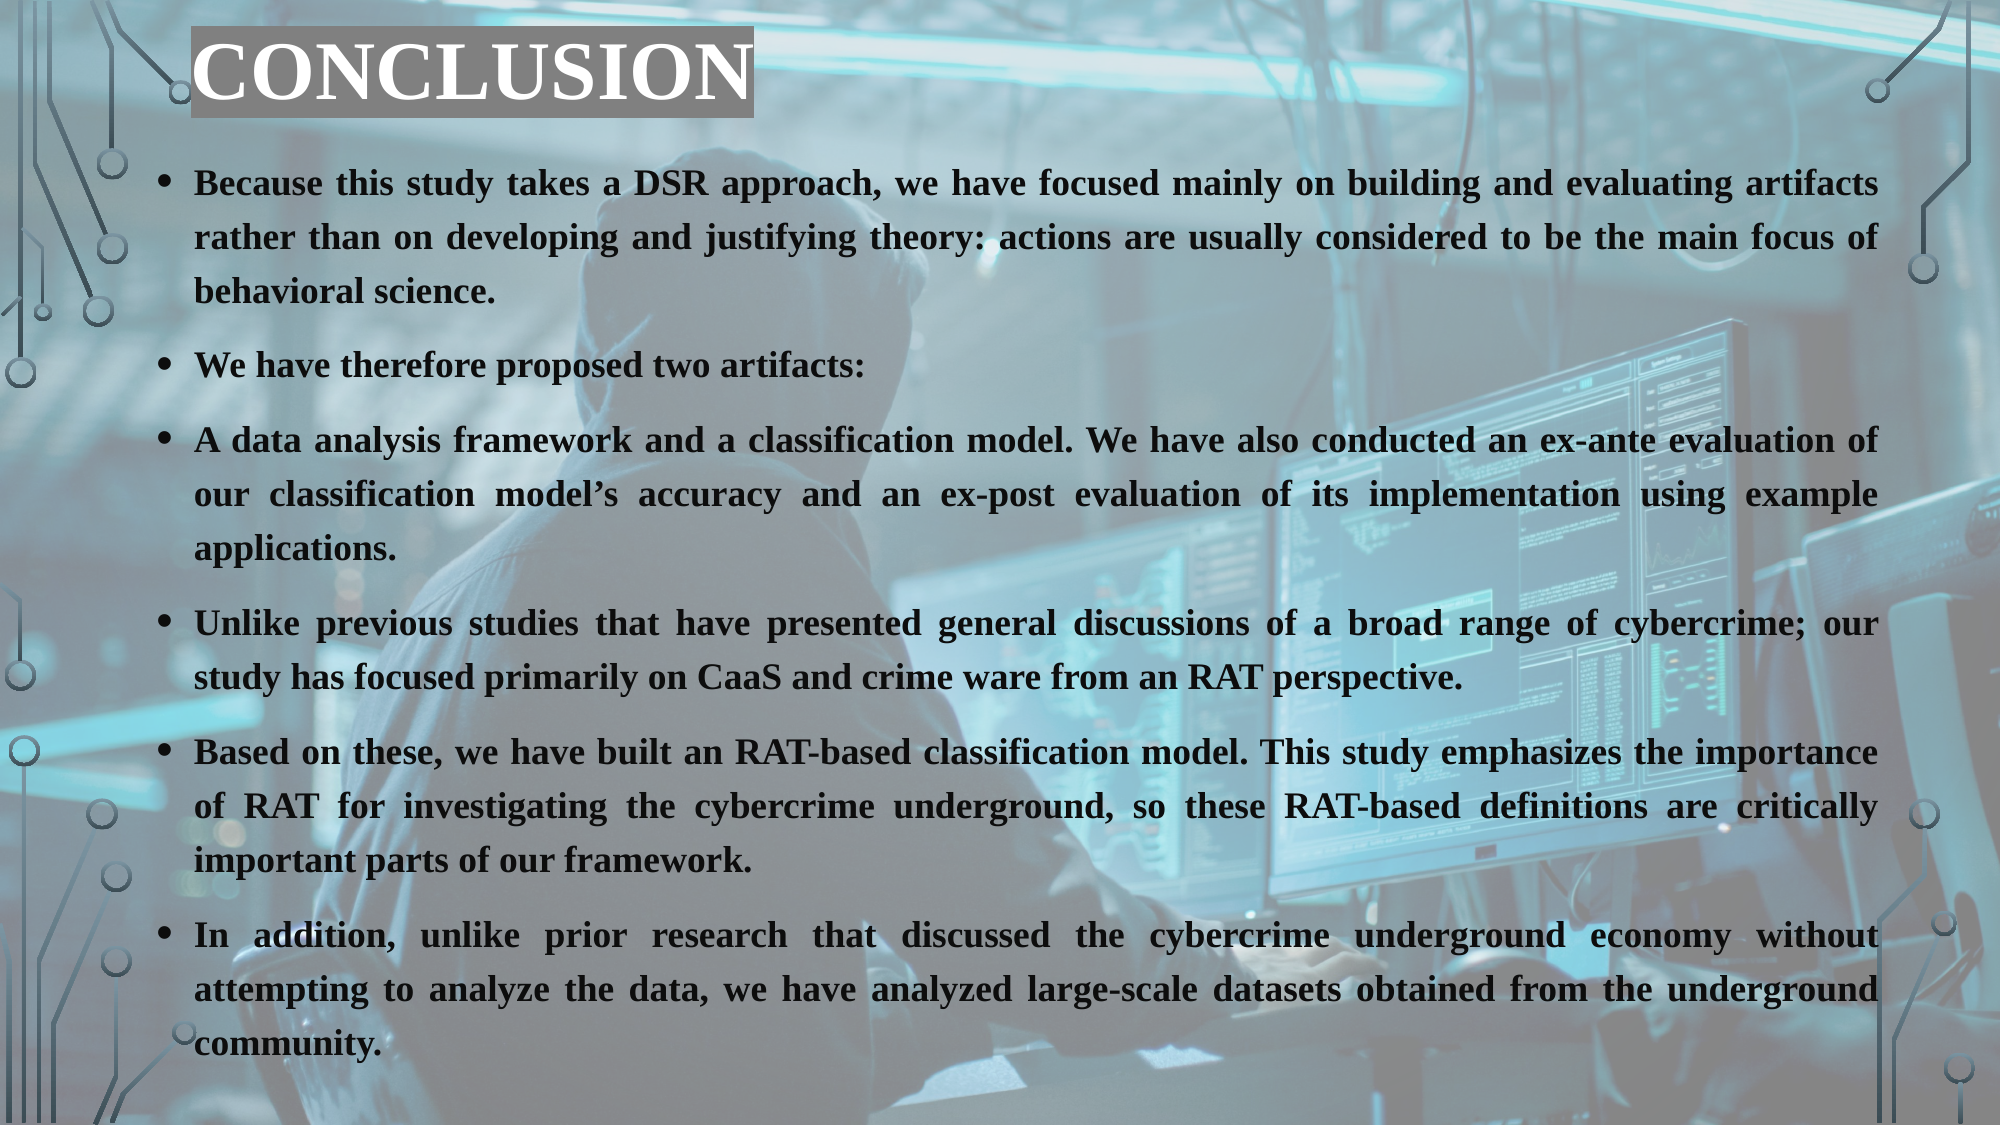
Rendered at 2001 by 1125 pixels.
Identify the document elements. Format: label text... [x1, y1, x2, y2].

list Because this study takes a DSR approach, we have focused mainly on building and evaluating artifacts rather than on developing and justifying theory: actions are usually considered to be the main focus of behavioral science. We have therefore proposed two artifacts: A data analysis framework and a classification model. We have also conducted an ex-ante evaluation of our classification model’s accuracy and an ex-post evaluation of its implementation using example applications. Unlike previous studies that have presented general discussions of a broad range of cybercrime; our study has focused primarily on CaaS and crime ware from an RAT perspective. Based on these, we have built an RAT-based classification model. This study emphasizes the importance of RAT for investigating the cybercrime underground, so these RAT-based definitions are critically important parts of our framework. In addition, unlike prior research that discussed the cybercrime underground economy without attempting to analyze the data, we have analyzed large-scale datasets obtained from the underground community. [141, 141, 1896, 943]
title conclusion [175, 0, 1801, 141]
